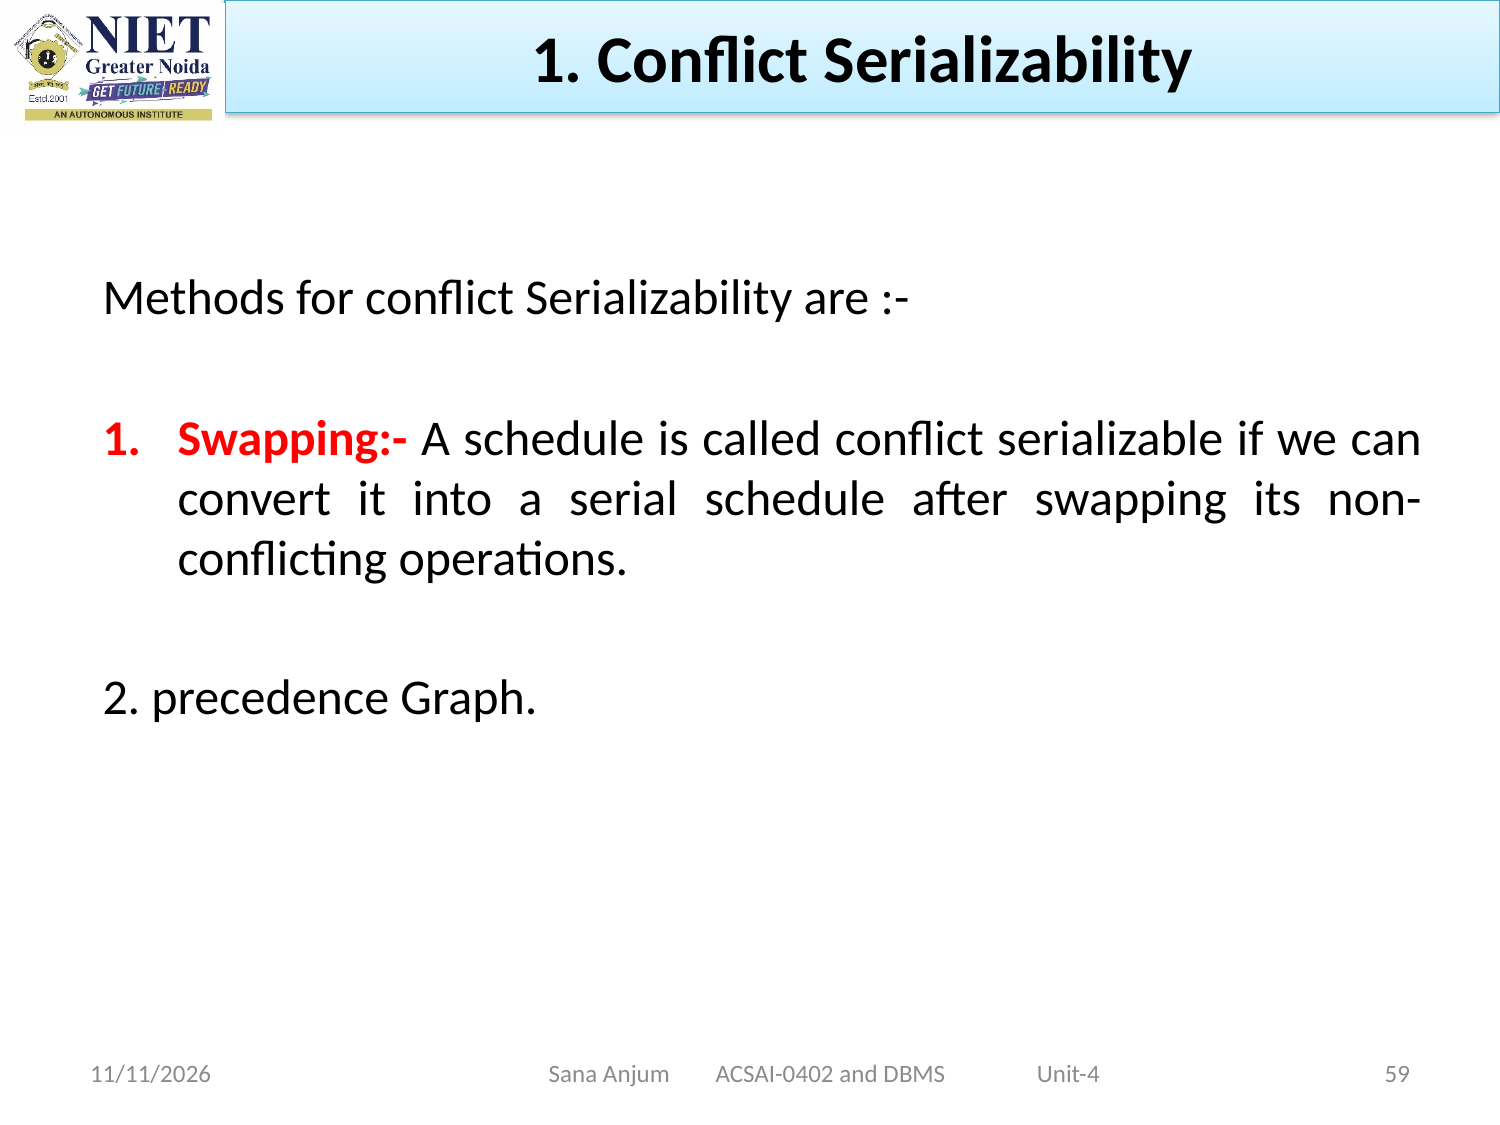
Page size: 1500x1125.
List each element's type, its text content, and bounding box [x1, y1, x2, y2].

text_box 1. Conflict Serializability [224, 0, 1500, 113]
slide_number 59 [1074, 1042, 1425, 1103]
footer Sana Anjum ACSAI-0402 and DBMS Unit-4 [412, 1042, 1074, 1103]
picture [0, 2, 226, 131]
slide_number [75, 1042, 412, 1103]
list Methods for conflict Serializability are :- Swapping:- A schedule is called conflict serializable if we can convert it into a serial schedule after swapping its non-conflicting operations. 2. precedence Graph. [87, 187, 1438, 1038]
